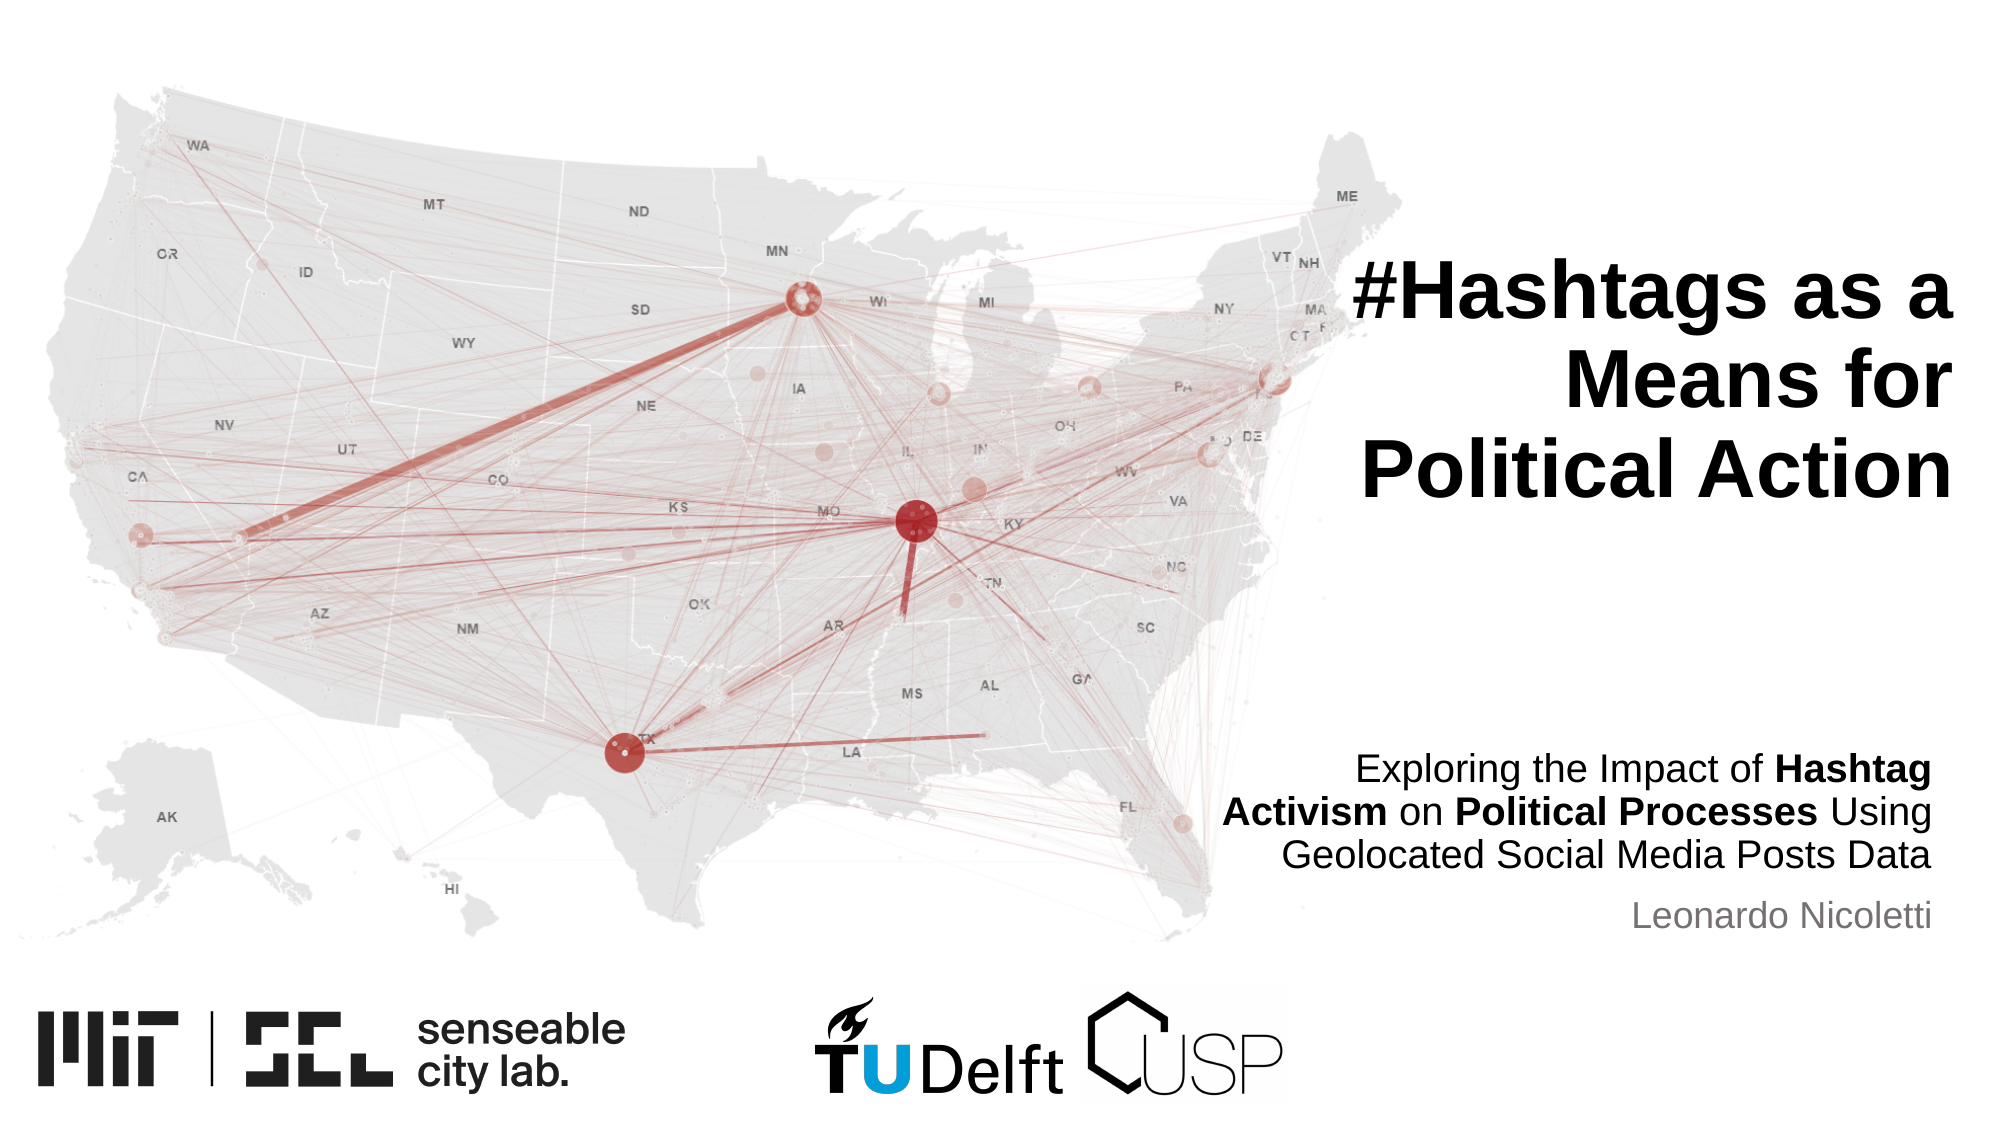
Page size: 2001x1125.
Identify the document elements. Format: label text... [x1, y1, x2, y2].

subtitle Exploring the Impact of Hashtag Activism on Political Processes Using Geolocated Social Media Posts Data [1411, 706, 1948, 885]
picture [1077, 983, 1290, 1105]
title #Hashtags as a Means for Political Action [1411, 240, 1970, 527]
picture [38, 1011, 625, 1094]
text_box Leonardo Nicoletti [1411, 889, 1948, 962]
picture [13, 62, 1411, 1094]
